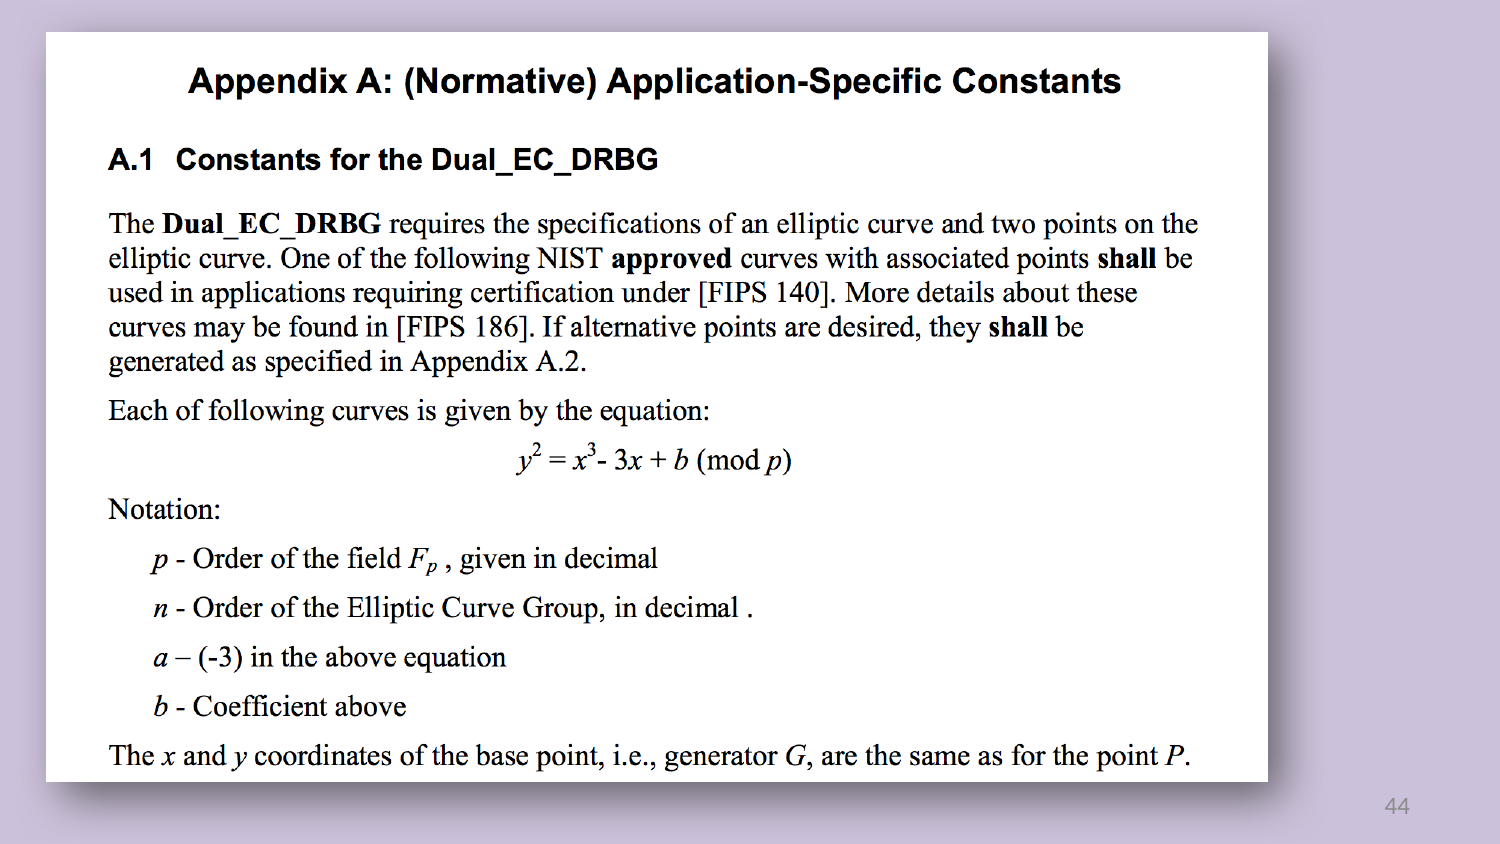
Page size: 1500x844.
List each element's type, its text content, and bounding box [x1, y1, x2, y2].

slide_number 43 [1279, 782, 1425, 827]
picture [45, 32, 1268, 783]
